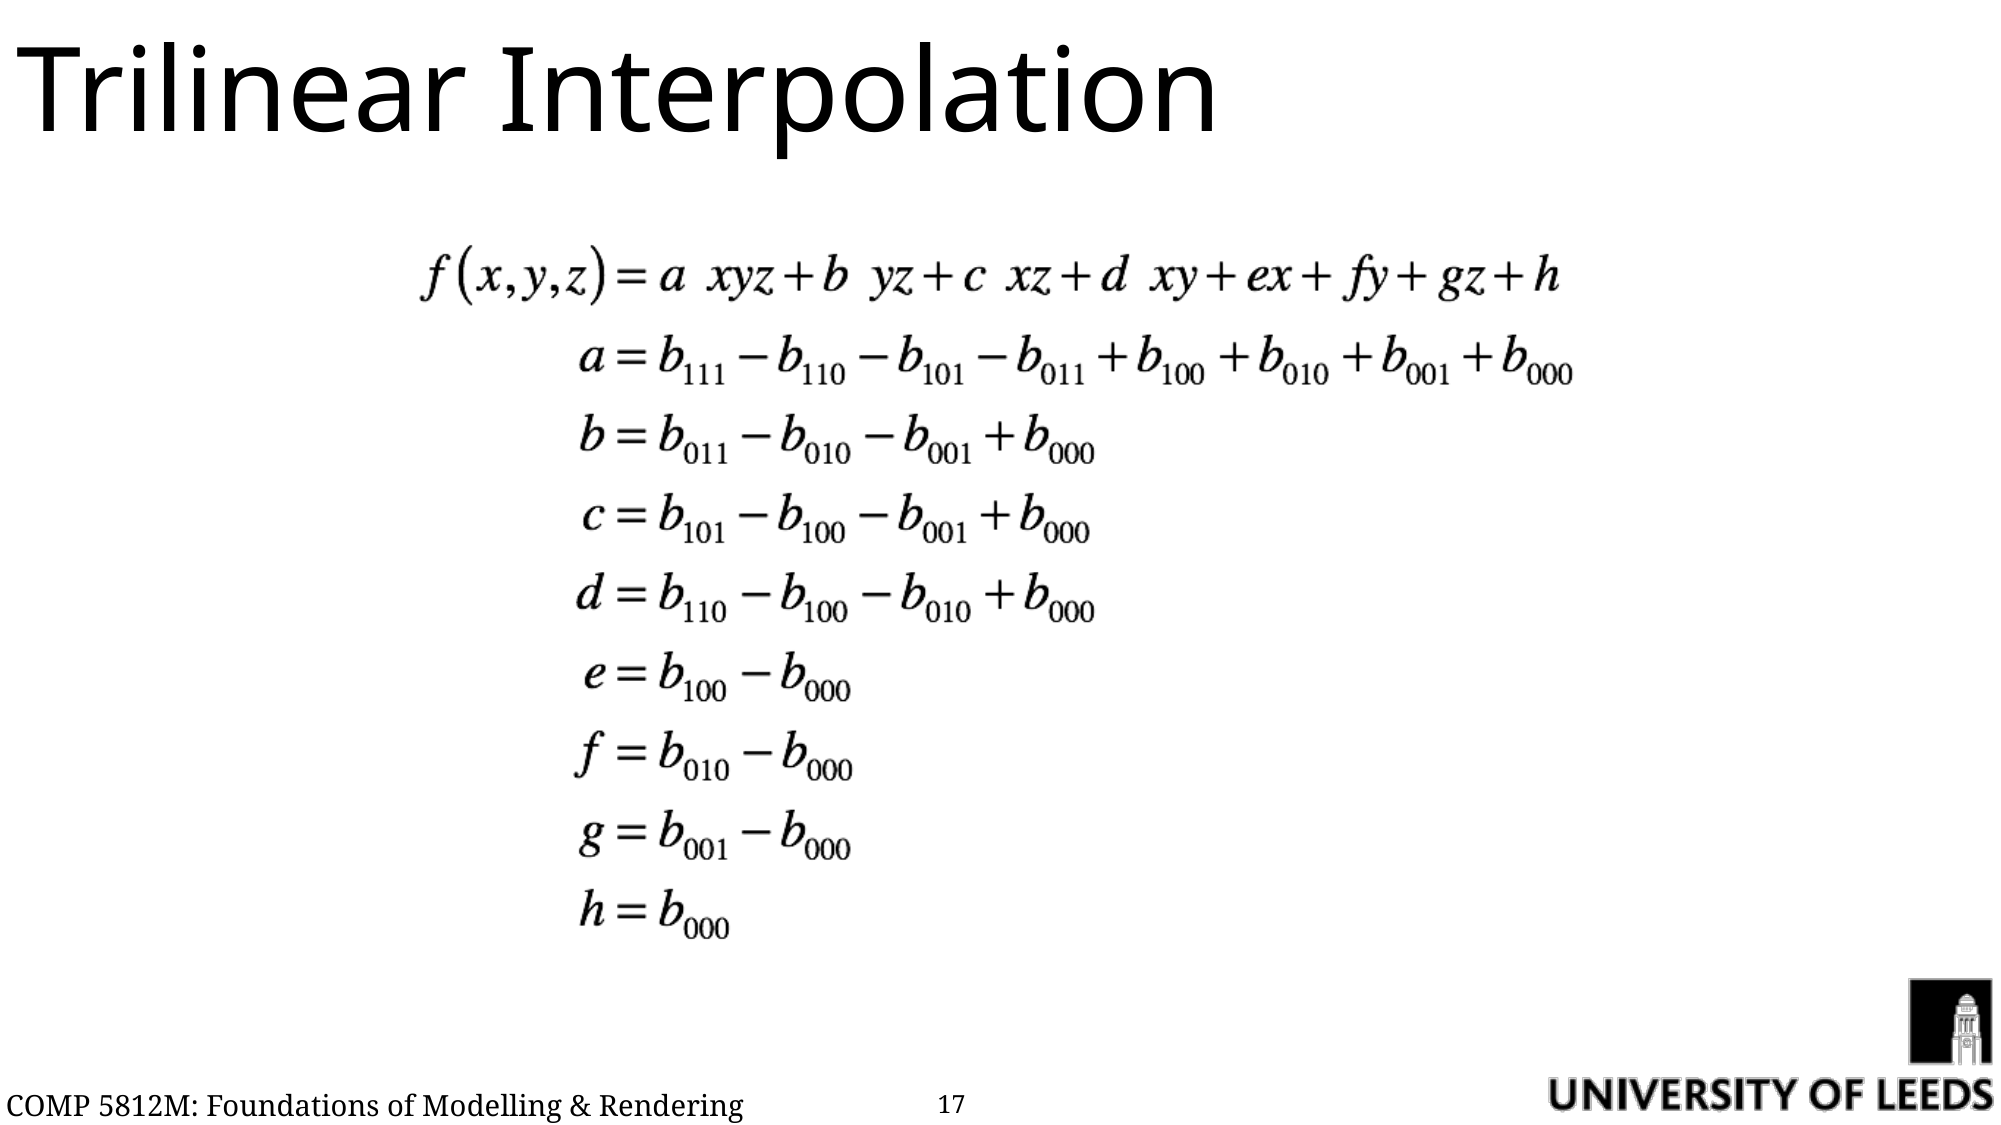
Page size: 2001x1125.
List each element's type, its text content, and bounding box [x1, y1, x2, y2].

picture [418, 244, 2000, 1125]
title Trilinear Interpolation [1, 5, 2000, 182]
